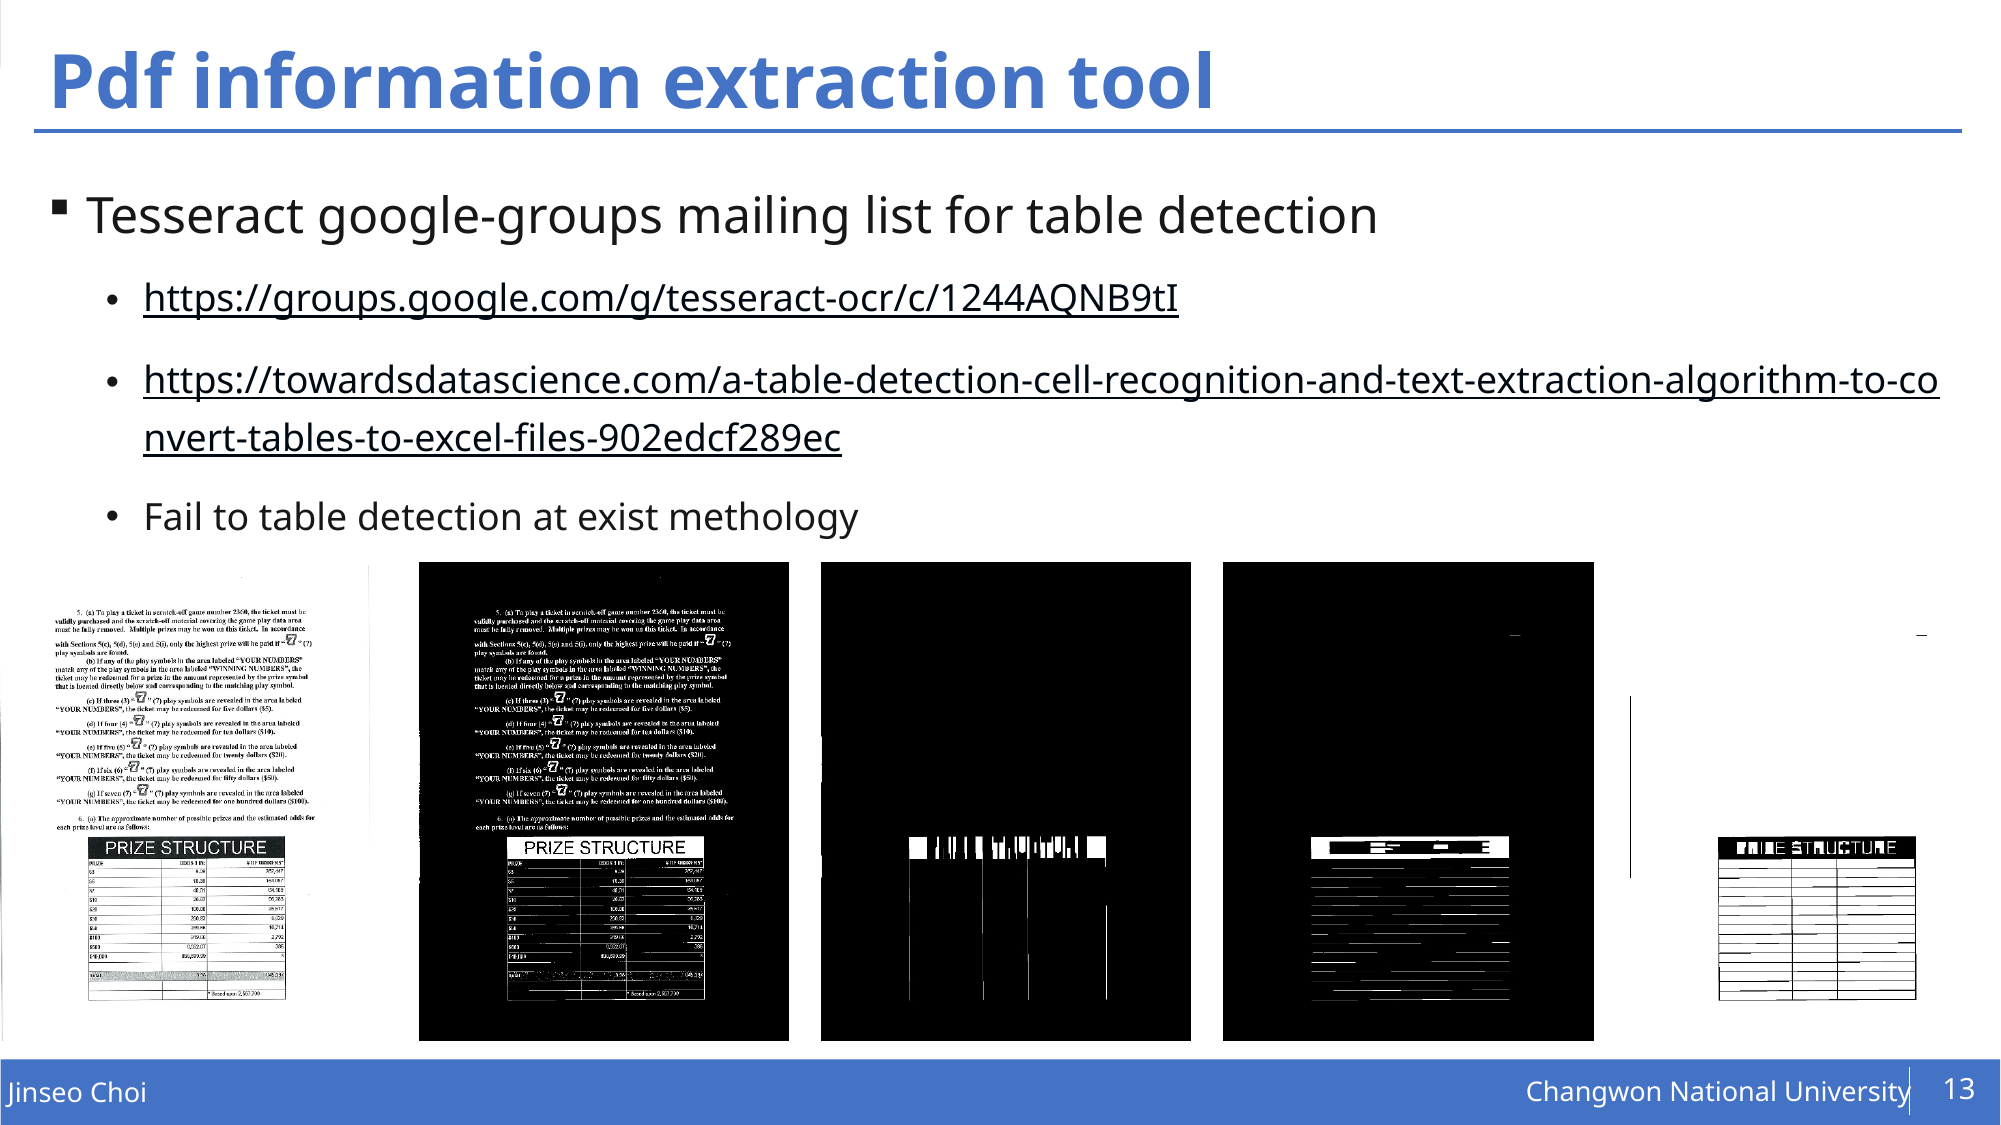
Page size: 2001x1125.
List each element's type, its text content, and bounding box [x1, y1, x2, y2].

picture [1630, 562, 2000, 1041]
picture [821, 562, 1191, 1041]
title Pdf information extraction tool [33, 27, 1963, 143]
picture [1223, 562, 1594, 1041]
list Tesseract google-groups mailing list for table detection https://groups.google.com/g/tesseract-ocr/c/1244AQNB9tI https://towardsdatascience.com/a-table-detection-cell-recognition-and-text-extraction-algorithm-to-convert-tables-to-excel-files-902edcf289ec Fail to table detection at exist methology [33, 152, 1963, 997]
slide_number 13 [1922, 1060, 1996, 1121]
picture [0, 562, 370, 1041]
picture [419, 562, 790, 1041]
